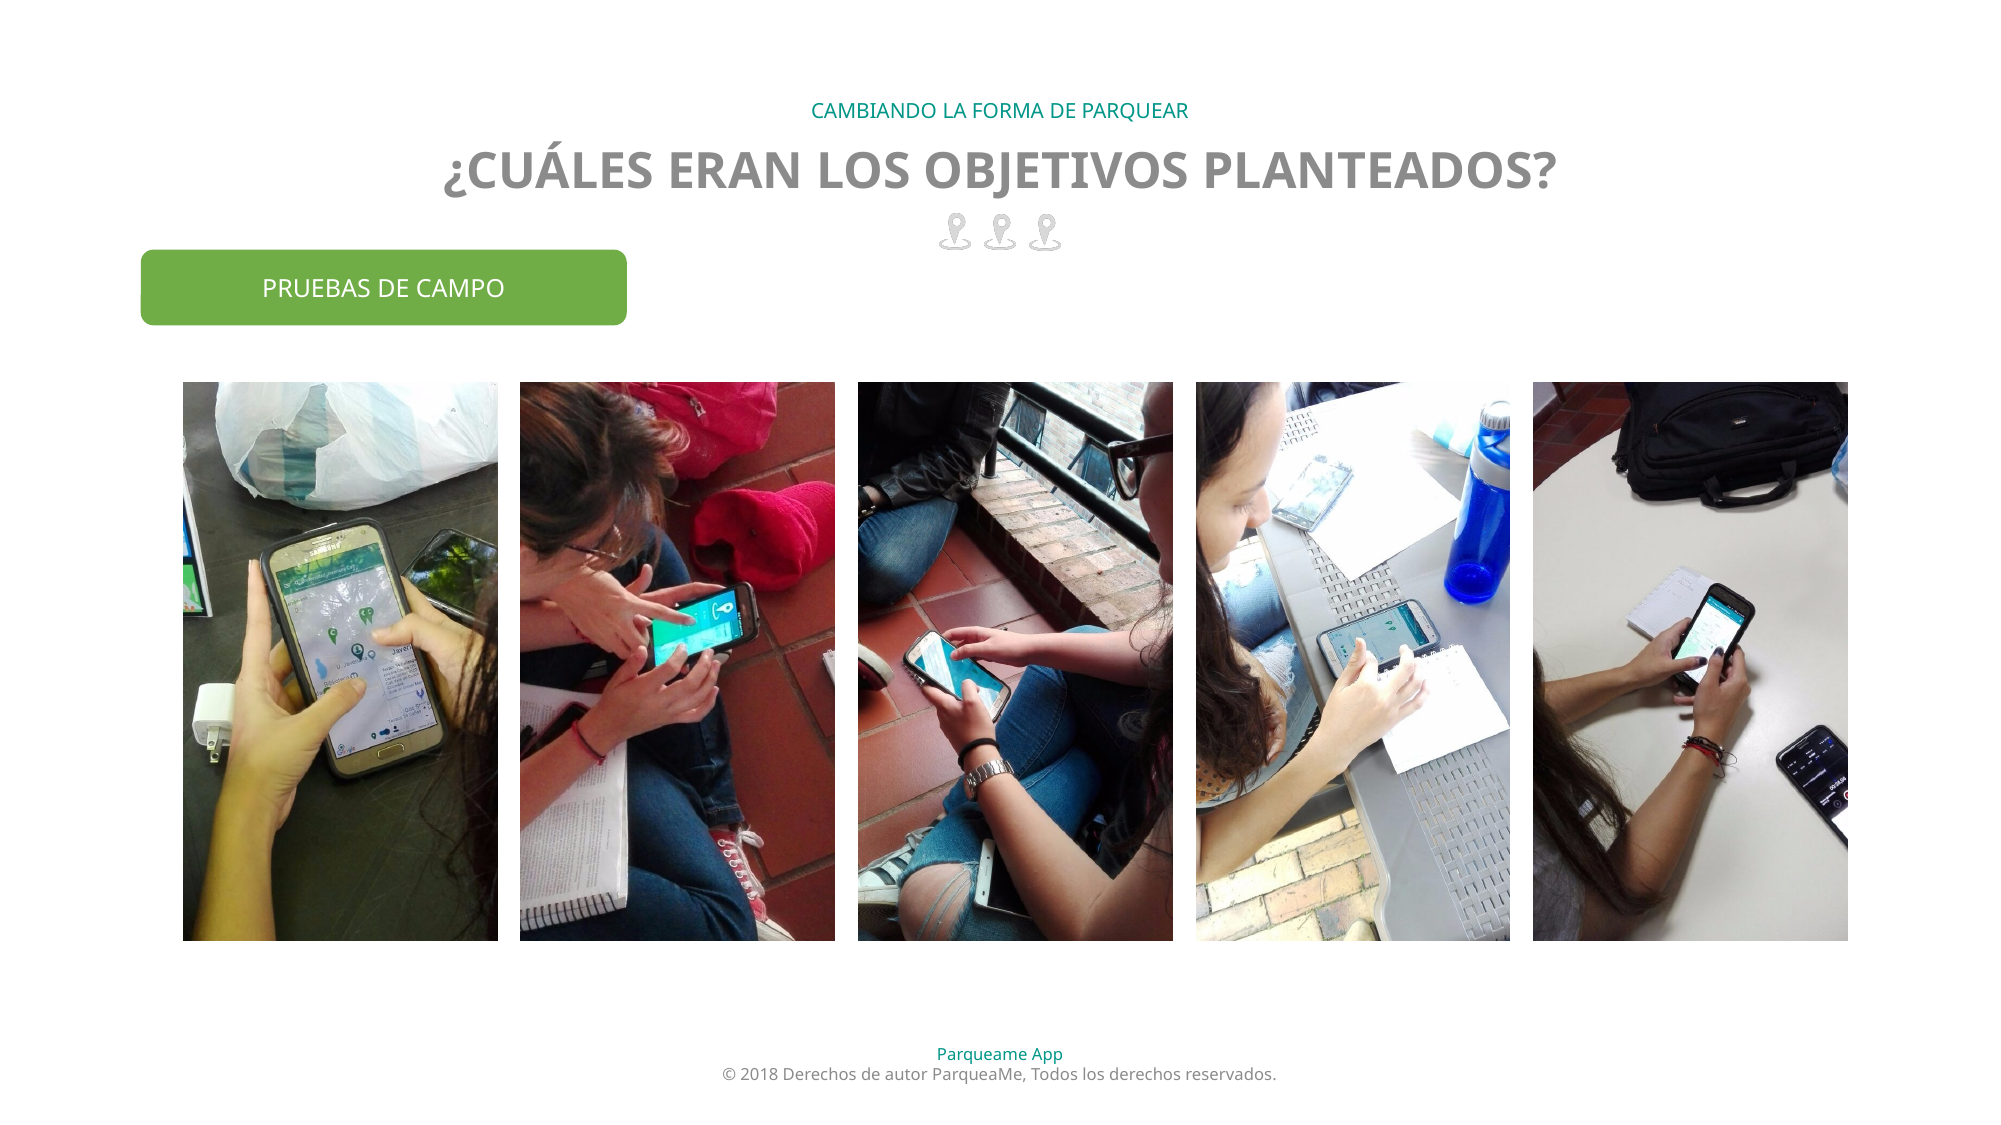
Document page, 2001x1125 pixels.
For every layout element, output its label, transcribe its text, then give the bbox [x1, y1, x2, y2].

picture [183, 382, 498, 942]
text_box CAMBIANDO LA FORMA DE PARQUEAR [0, 90, 2000, 131]
picture [520, 382, 835, 942]
picture [1029, 214, 1061, 251]
text_box ¿CUÁLES ERAN LOS OBJETIVOS PLANTEADOS? [0, 131, 2000, 206]
picture [984, 213, 1016, 250]
picture [858, 382, 1173, 942]
picture [1533, 382, 1848, 942]
footer Parqueame App © 2018 Derechos de autor ParqueaMe, Todos los derechos reservados. [540, 1034, 1460, 1095]
picture [1196, 382, 1510, 942]
text_box PRUEBAS DE CAMPO [140, 264, 627, 310]
text_box [139, 248, 629, 327]
picture [939, 213, 971, 250]
